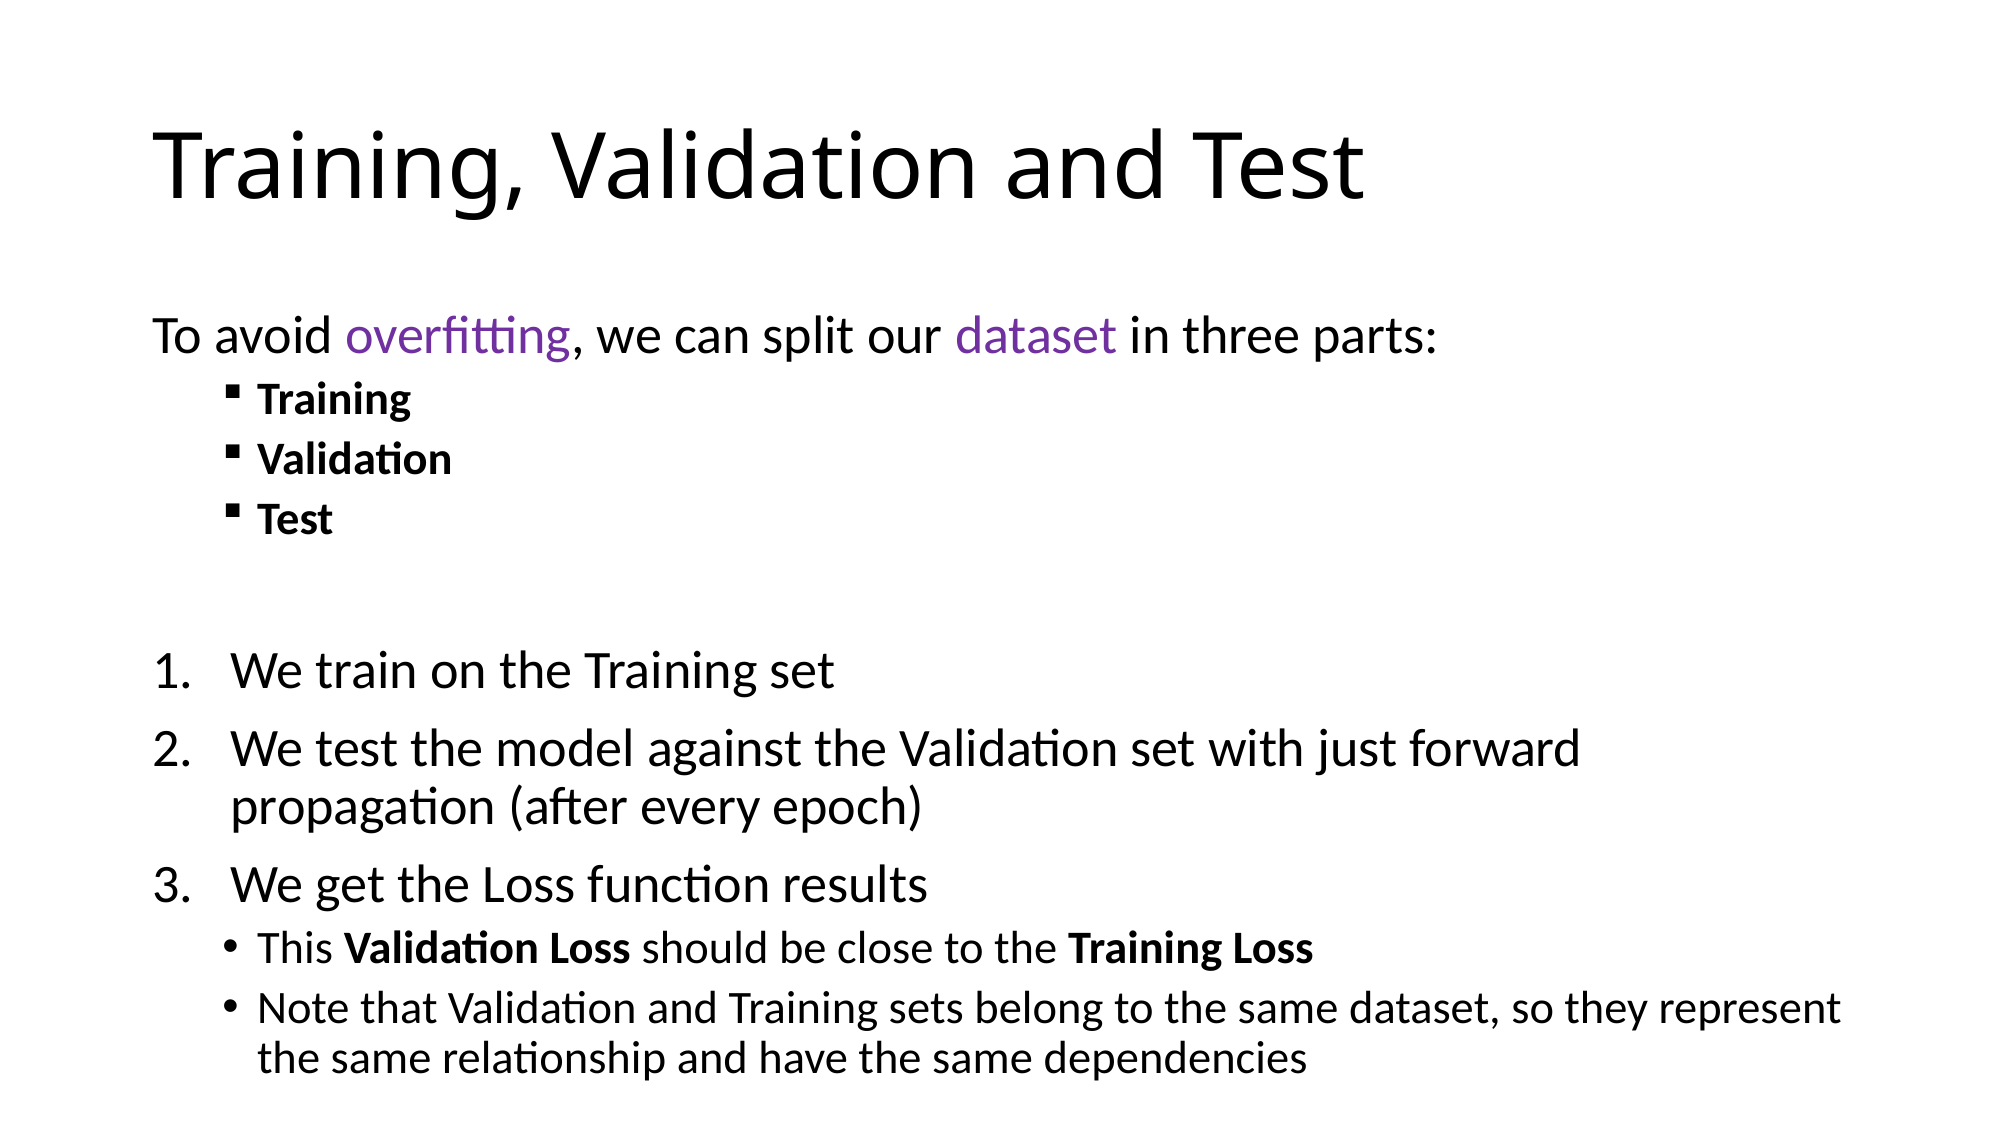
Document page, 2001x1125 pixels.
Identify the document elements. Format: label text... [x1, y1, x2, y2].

title Training, Validation and Test [137, 59, 1863, 278]
list To avoid overfitting, we can split our dataset in three parts: Training Validation Test We train on the Training set We test the model against the Validation set with just forward propagation (after every epoch) We get the Loss function results This Validation Loss should be close to the Training Loss Note that Validation and Training sets belong to the same dataset, so they represent the same relationship and have the same dependencies [137, 299, 1863, 1095]
